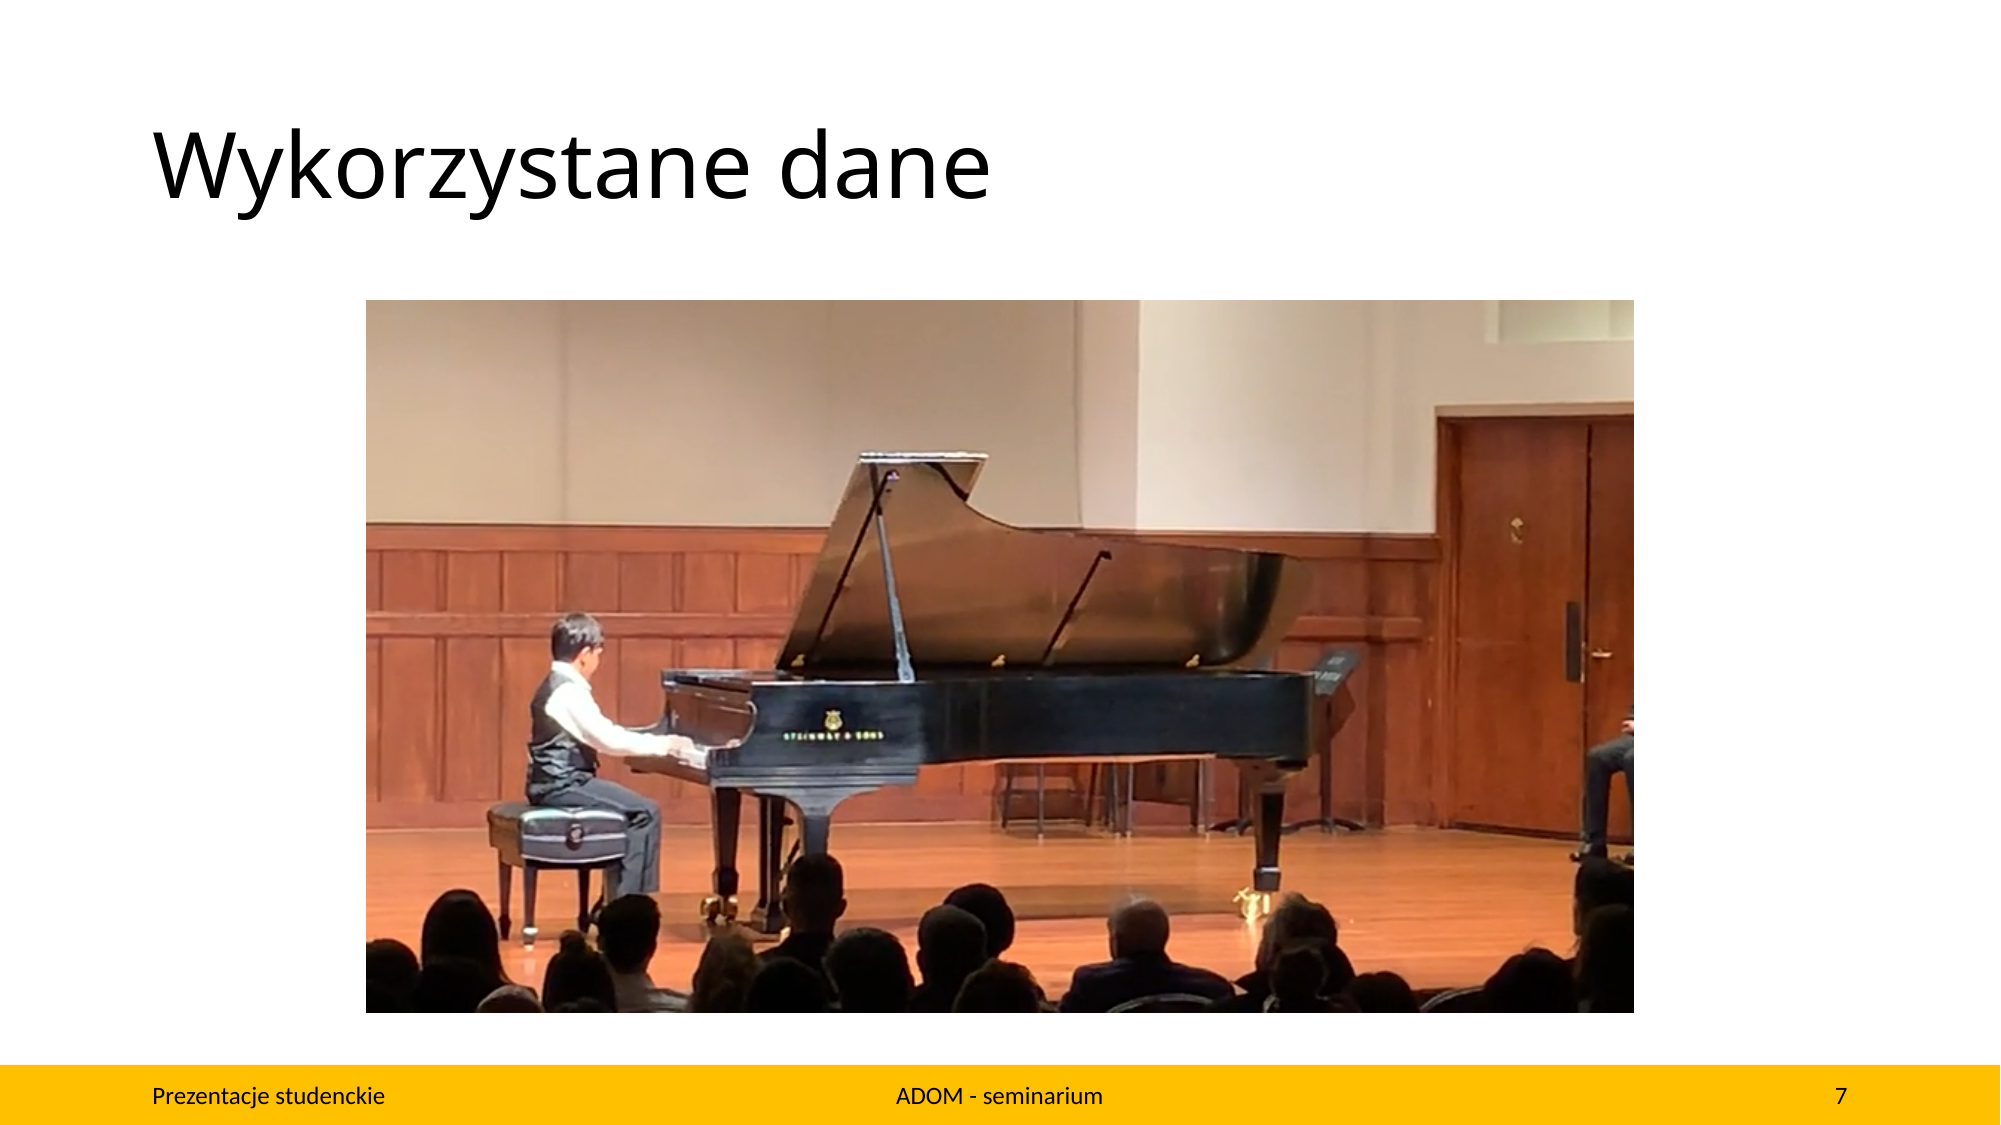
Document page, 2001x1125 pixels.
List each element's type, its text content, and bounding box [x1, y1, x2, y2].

title Wykorzystane dane [137, 59, 1863, 278]
footer ADOM - seminarium [662, 1065, 1338, 1125]
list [365, 299, 1635, 1014]
slide_number 7 [1412, 1065, 1863, 1125]
slide_number Prezentacje studenckie [137, 1065, 588, 1125]
